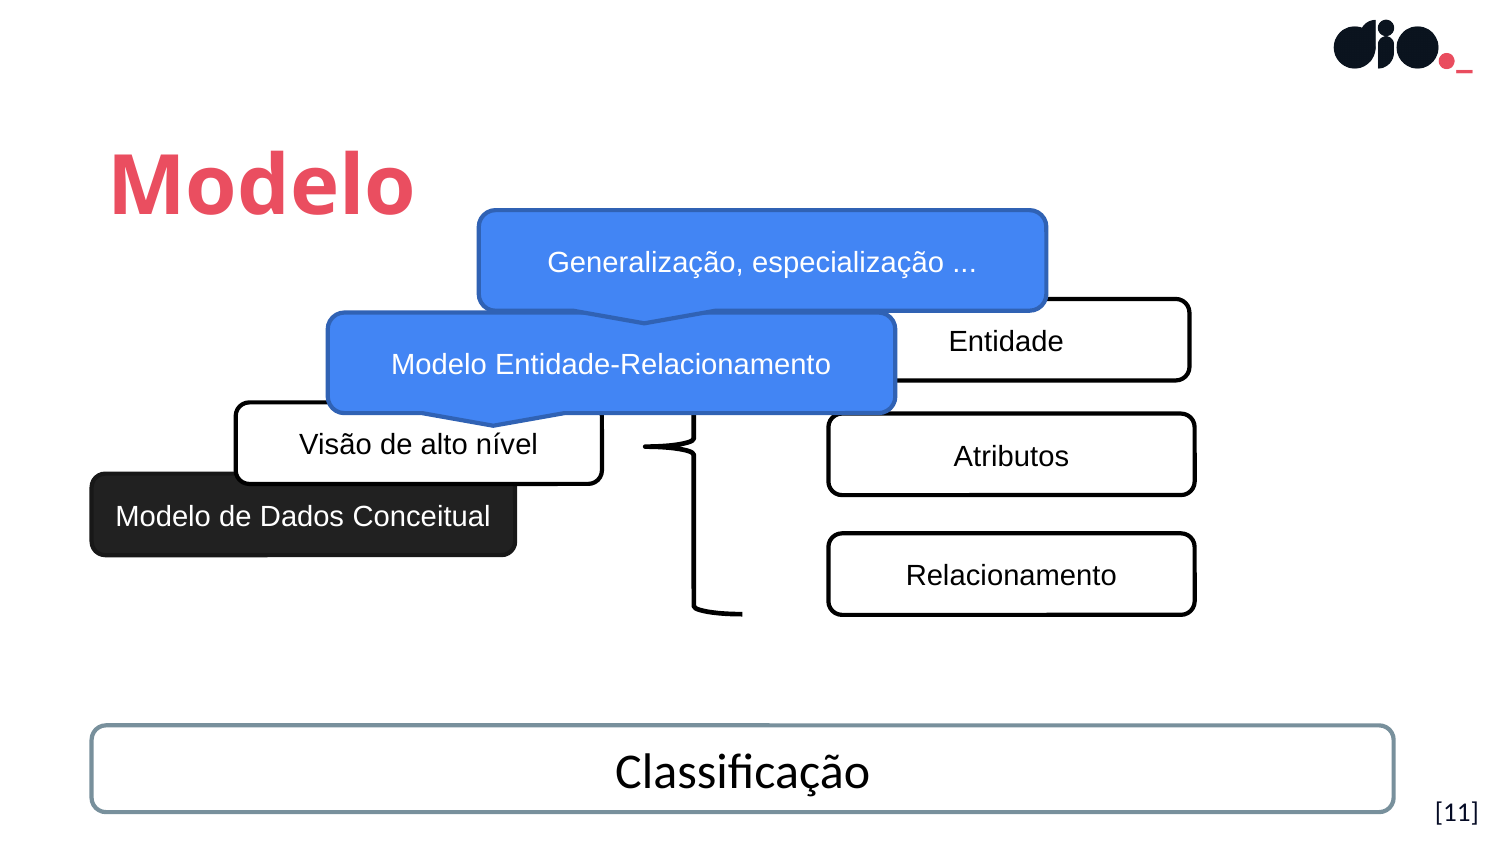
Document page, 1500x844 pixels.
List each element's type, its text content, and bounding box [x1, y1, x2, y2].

text_box Entidade [890, 296, 1192, 383]
text_box Generalização, especialização ... [476, 208, 1049, 326]
text_box Modelo [92, 104, 1408, 243]
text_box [91, 402, 603, 556]
text_box Relacionamento [826, 531, 1197, 617]
text_box Atributos [826, 411, 1197, 498]
slide_number [<número>] [1403, 779, 1494, 844]
text_box Classificação [89, 723, 1396, 815]
text_box Modelo Entidade-Relacionamento [325, 310, 898, 416]
picture [1333, 19, 1473, 74]
text_box [644, 416, 743, 615]
